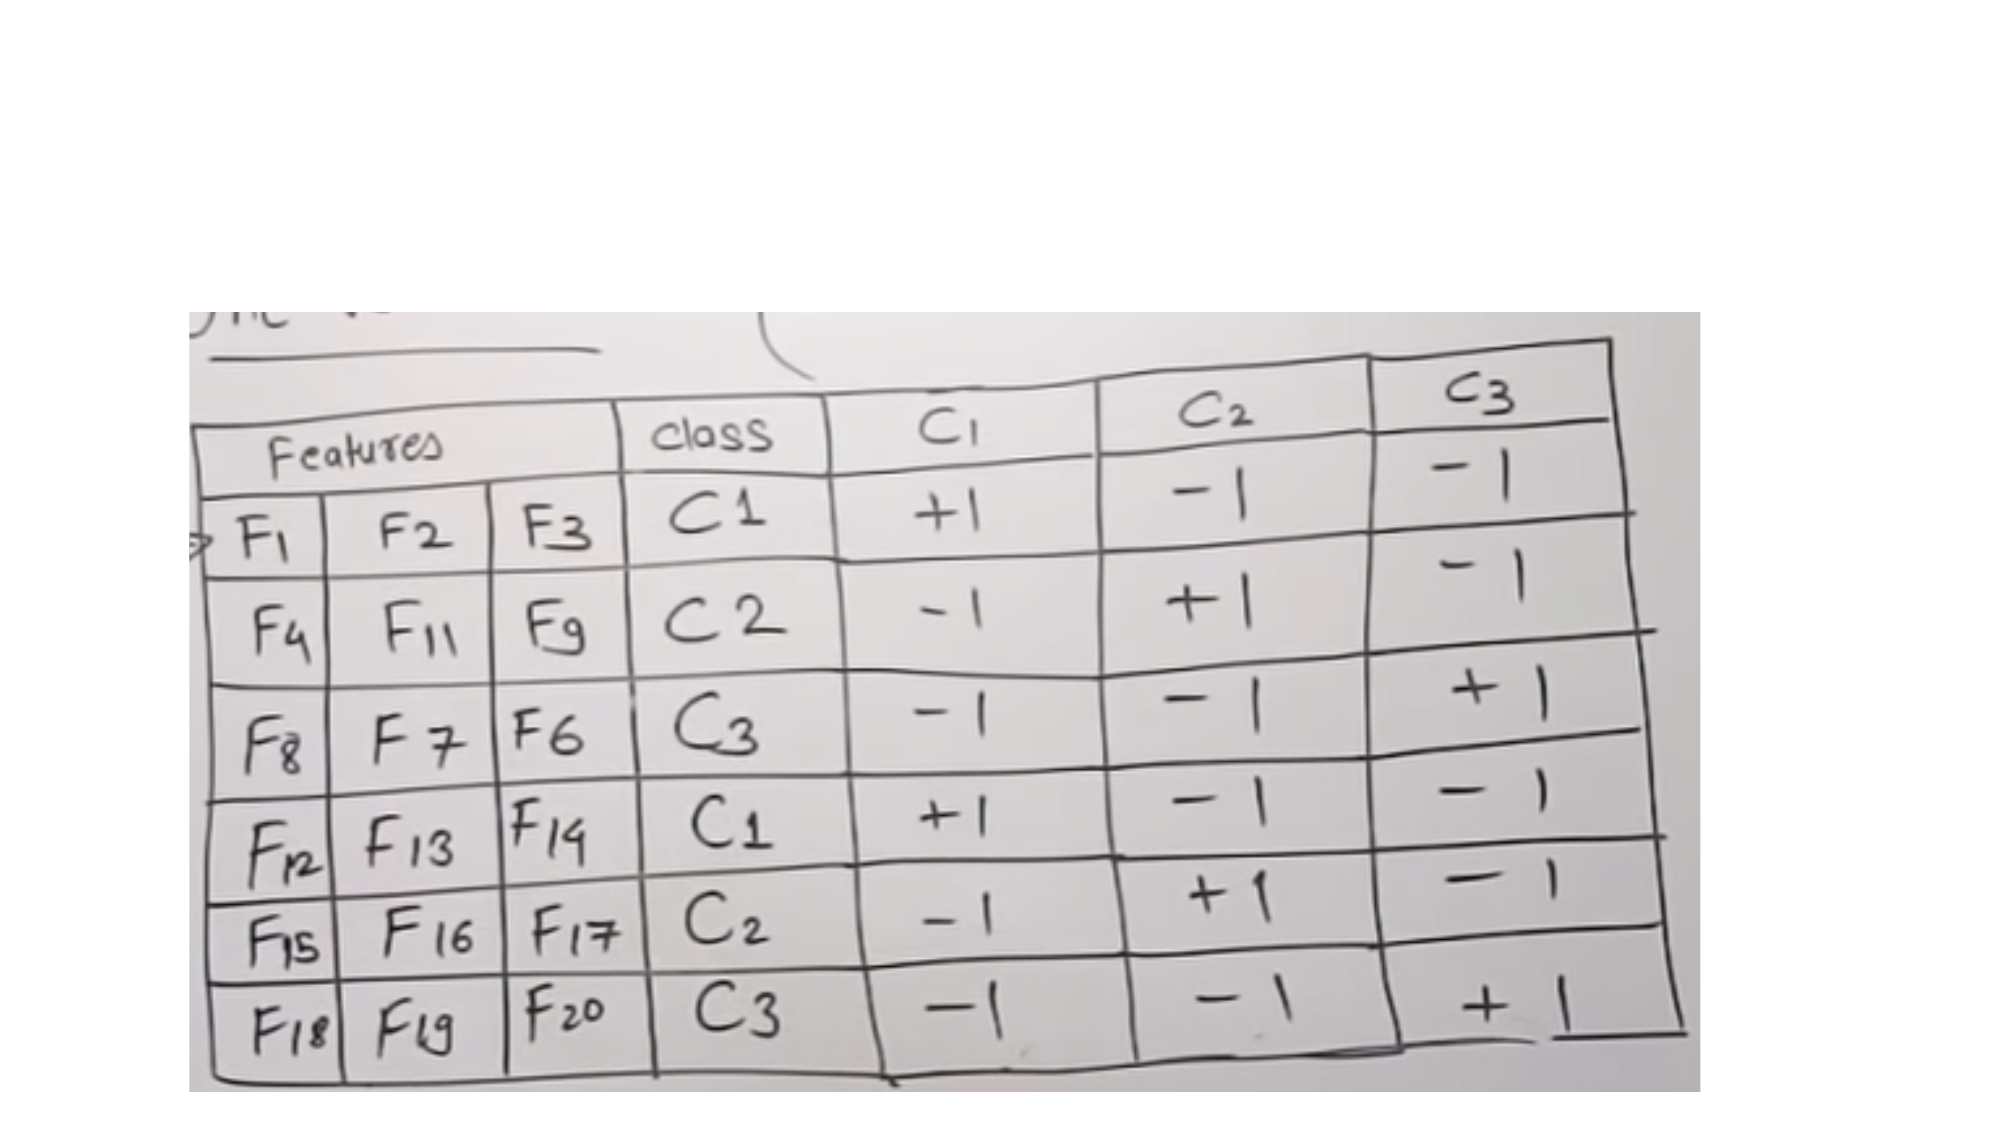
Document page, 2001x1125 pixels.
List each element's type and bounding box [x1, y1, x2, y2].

list [189, 312, 1701, 1092]
